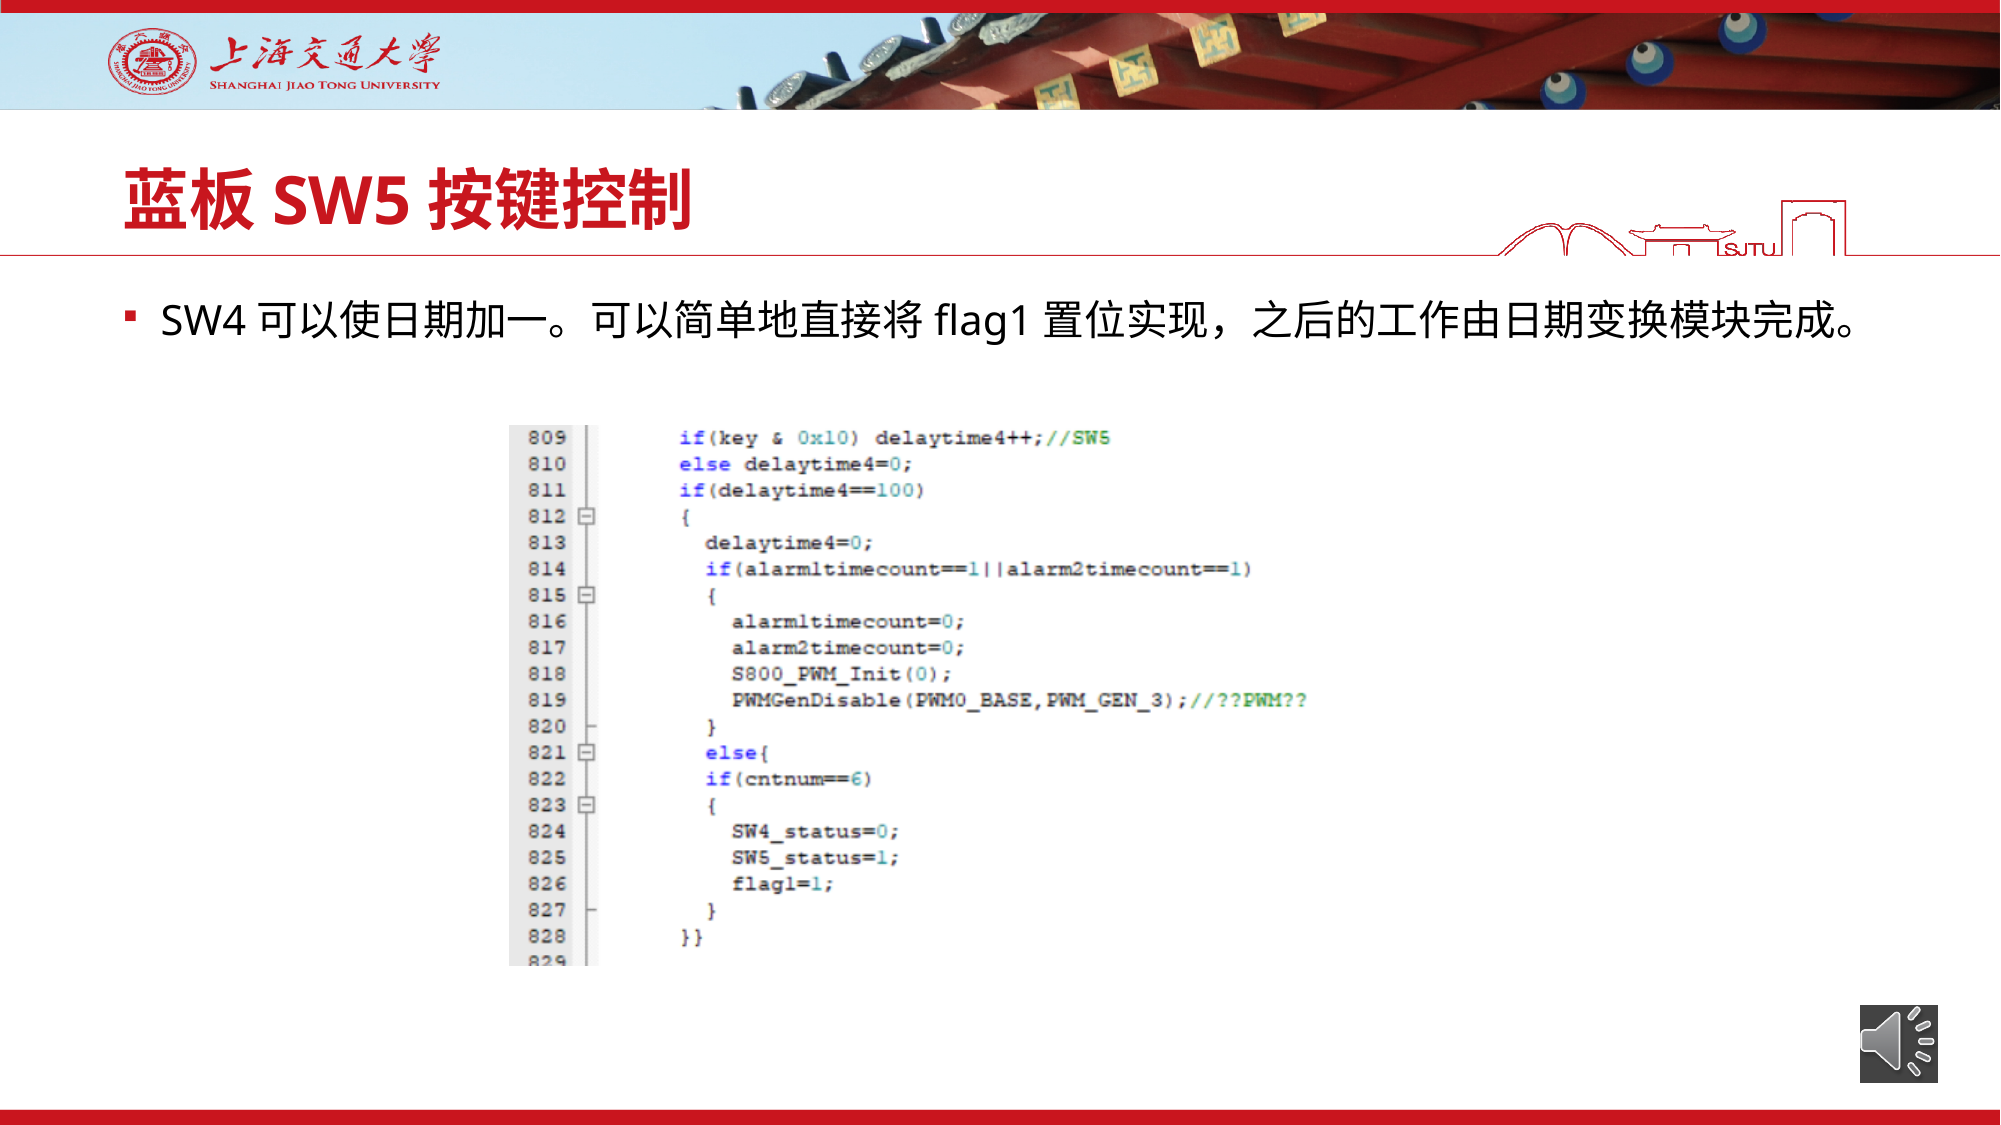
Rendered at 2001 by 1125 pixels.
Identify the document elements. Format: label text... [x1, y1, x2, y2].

list SW4可以使日期加一。可以简单地直接将flag1置位实现，之后的工作由日期变换模块完成。 [108, 276, 1940, 1084]
picture [1859, 1003, 1940, 1084]
picture [0, 200, 2000, 256]
picture [509, 425, 1362, 966]
picture [0, 0, 2000, 110]
title 蓝板SW5按键控制 [108, 159, 1940, 254]
